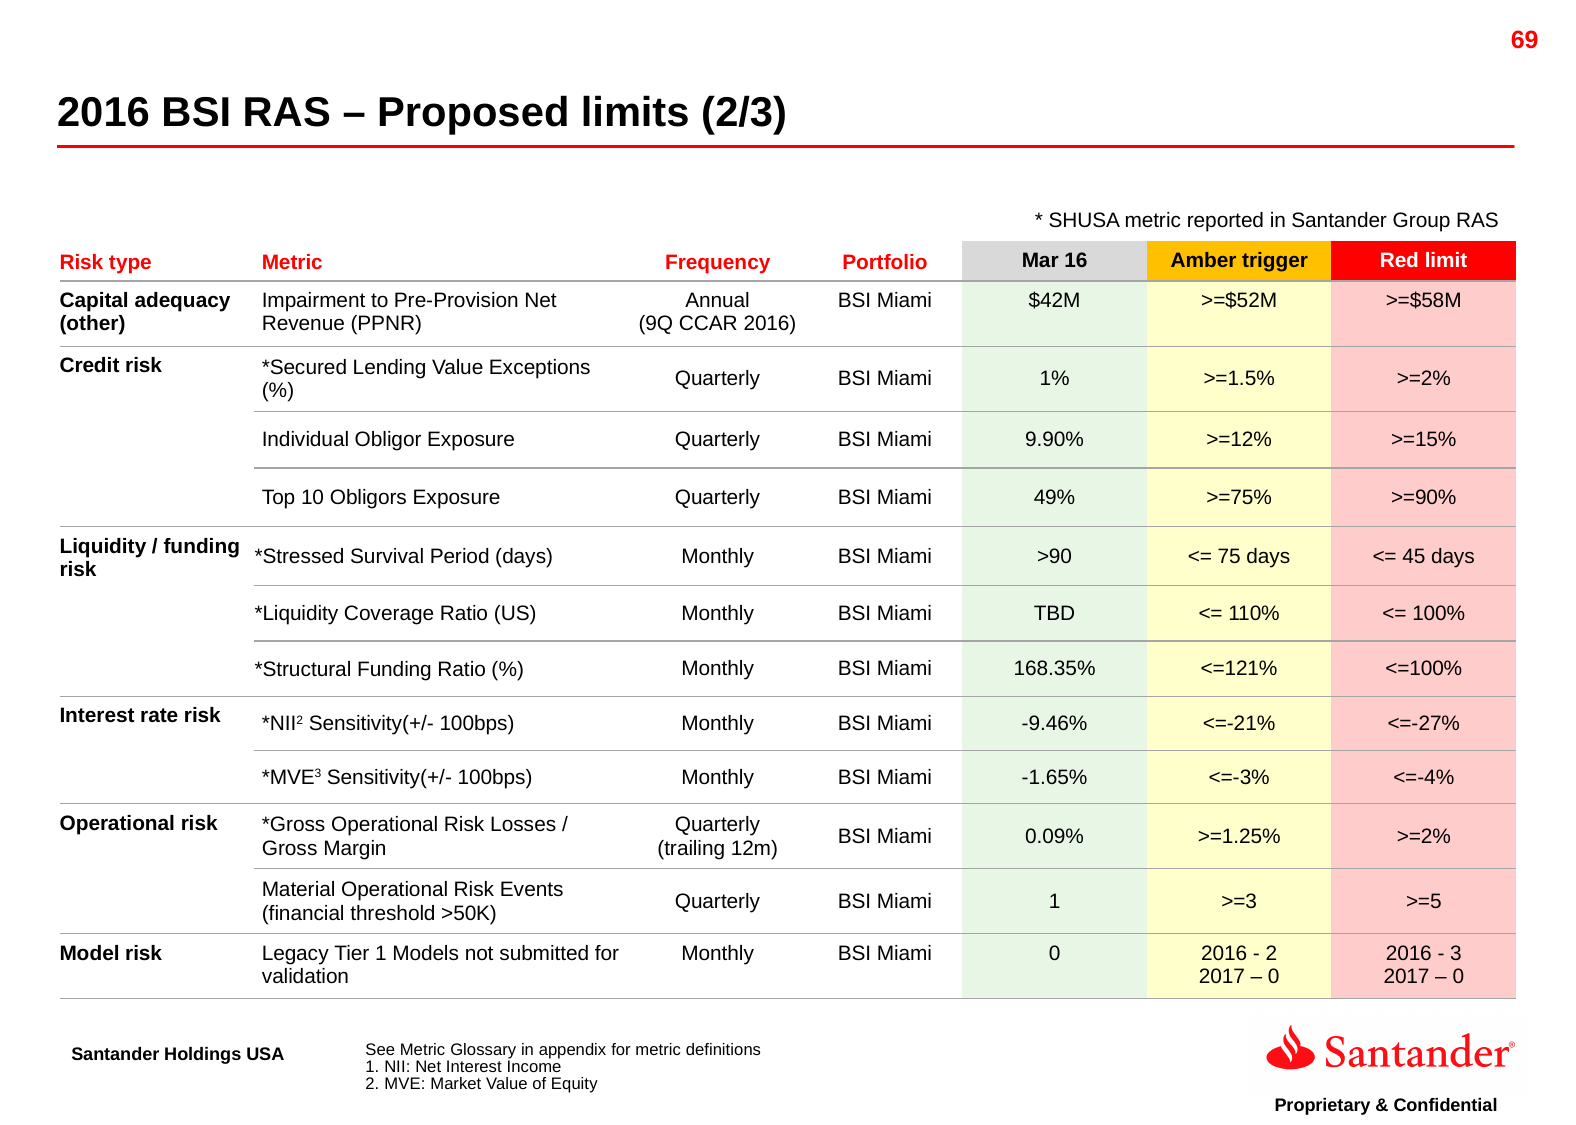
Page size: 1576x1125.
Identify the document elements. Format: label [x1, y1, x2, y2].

picture [1247, 1011, 1528, 1094]
table_header [60, 241, 1516, 280]
table_cell [60, 527, 1516, 696]
table_cell [60, 934, 1516, 998]
table_cell [60, 282, 1516, 346]
text_box [1019, 203, 1514, 240]
table_cell [60, 697, 1516, 803]
table_cell [60, 347, 1516, 526]
table_cell [60, 804, 1516, 933]
text_box [365, 1038, 1186, 1093]
list [57, 74, 1479, 146]
